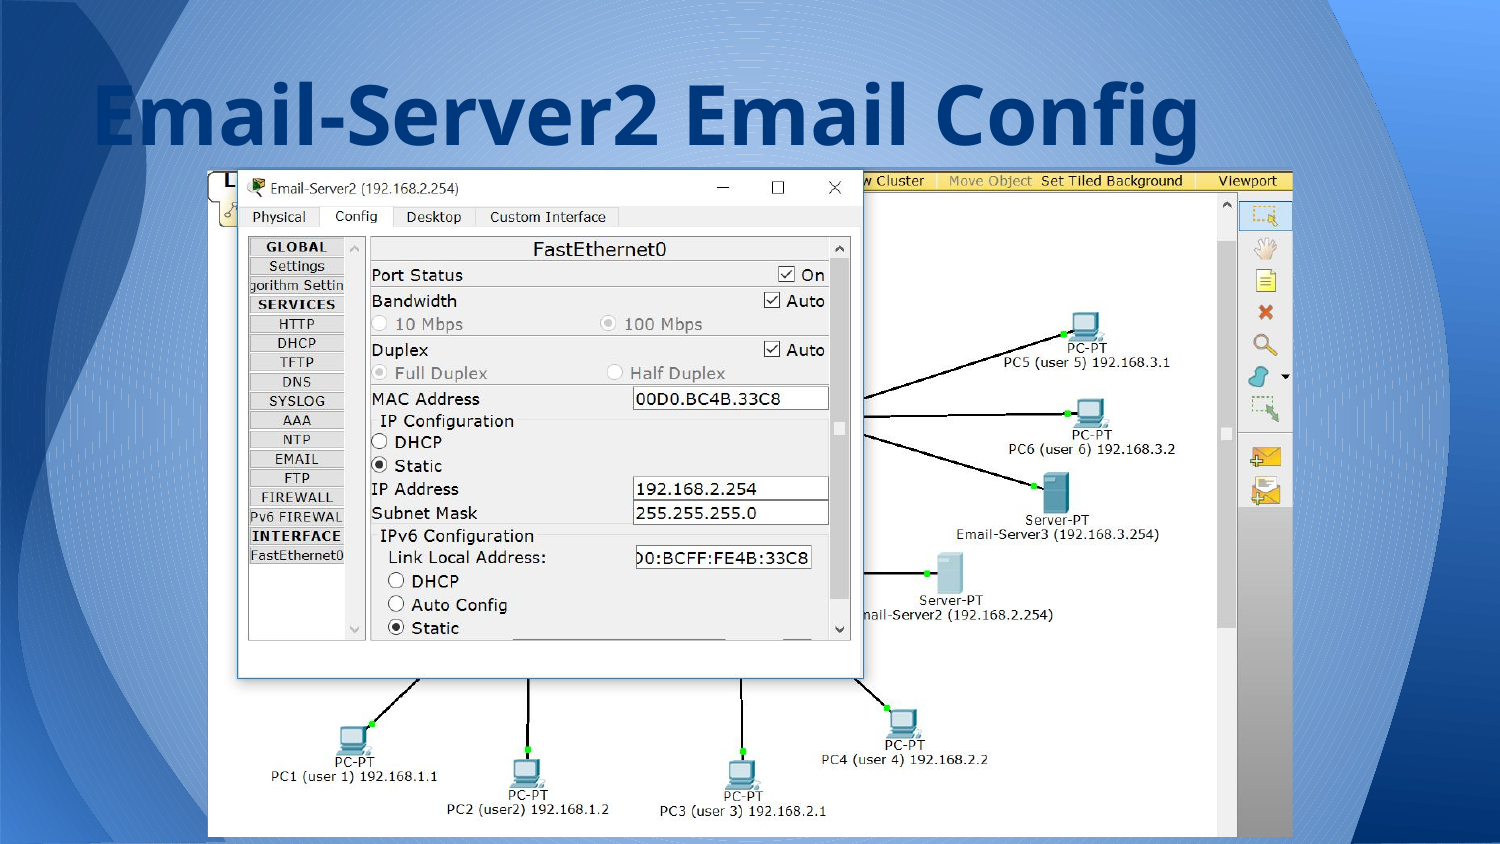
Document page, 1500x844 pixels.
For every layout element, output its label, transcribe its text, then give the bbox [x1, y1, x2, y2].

title Email-Server2 Email Config [75, 14, 1425, 178]
picture [207, 167, 1293, 837]
